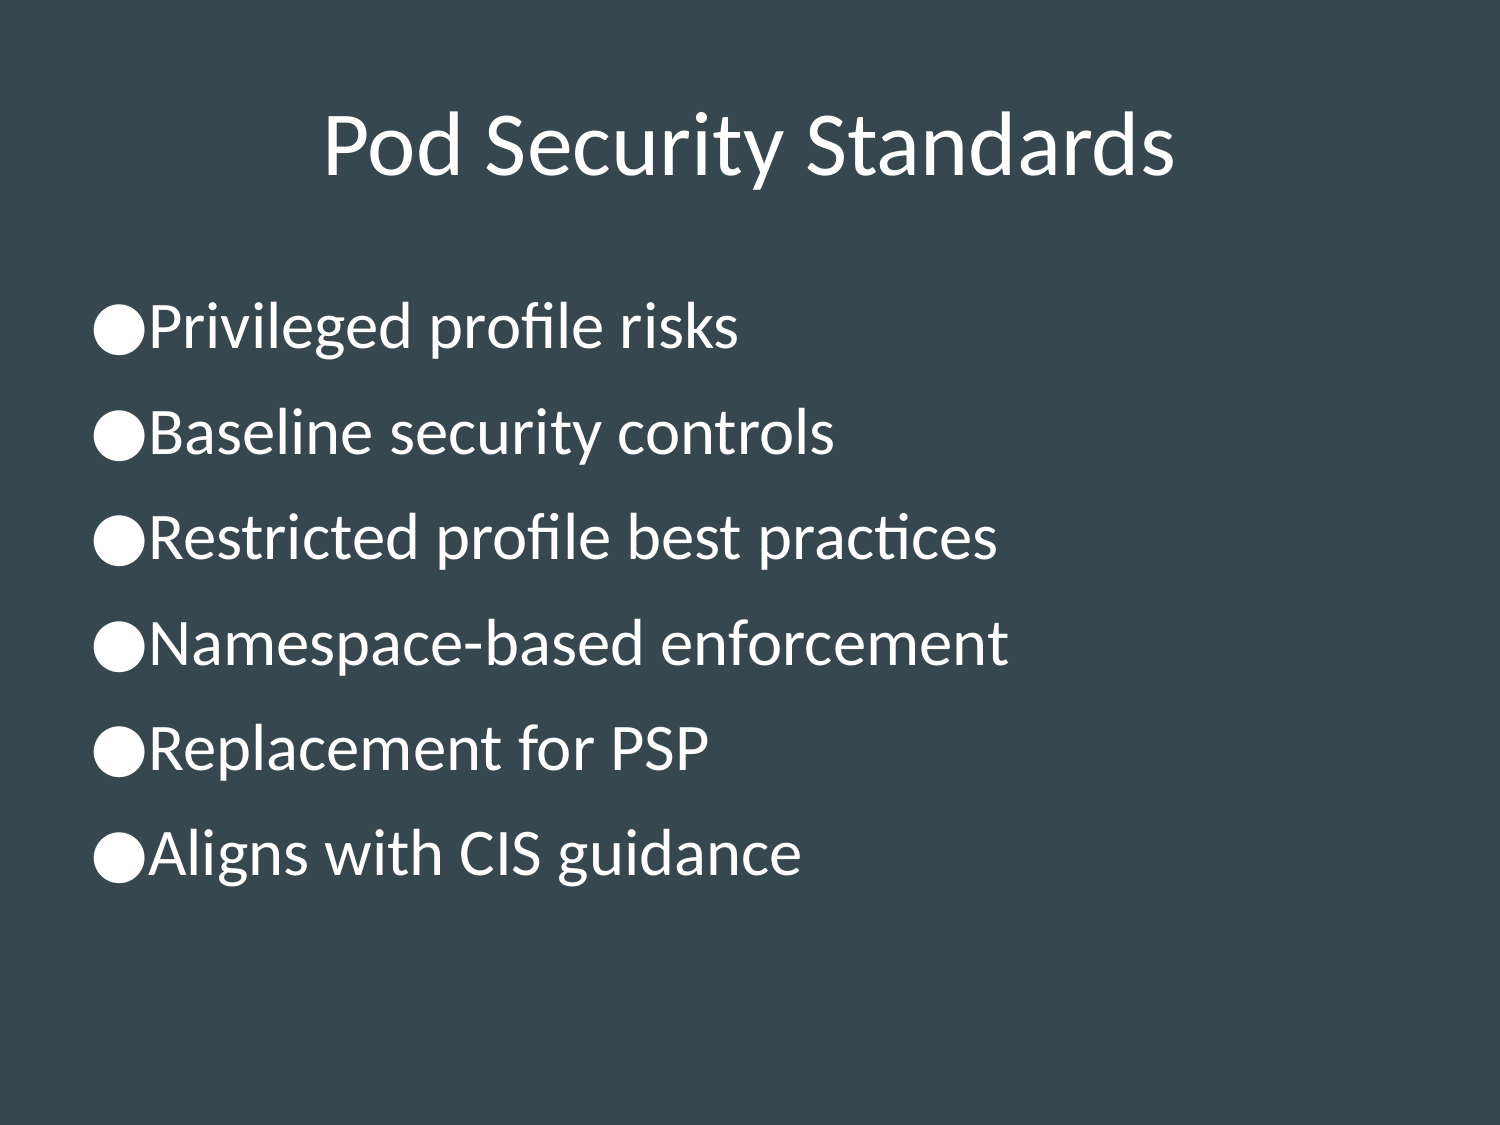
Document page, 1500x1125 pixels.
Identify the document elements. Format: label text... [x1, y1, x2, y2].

title Pod Security Standards [75, 45, 1425, 233]
list Privileged profile risks Baseline security controls Restricted profile best practices Namespace-based enforcement Replacement for PSP Aligns with CIS guidance [75, 262, 1425, 1005]
